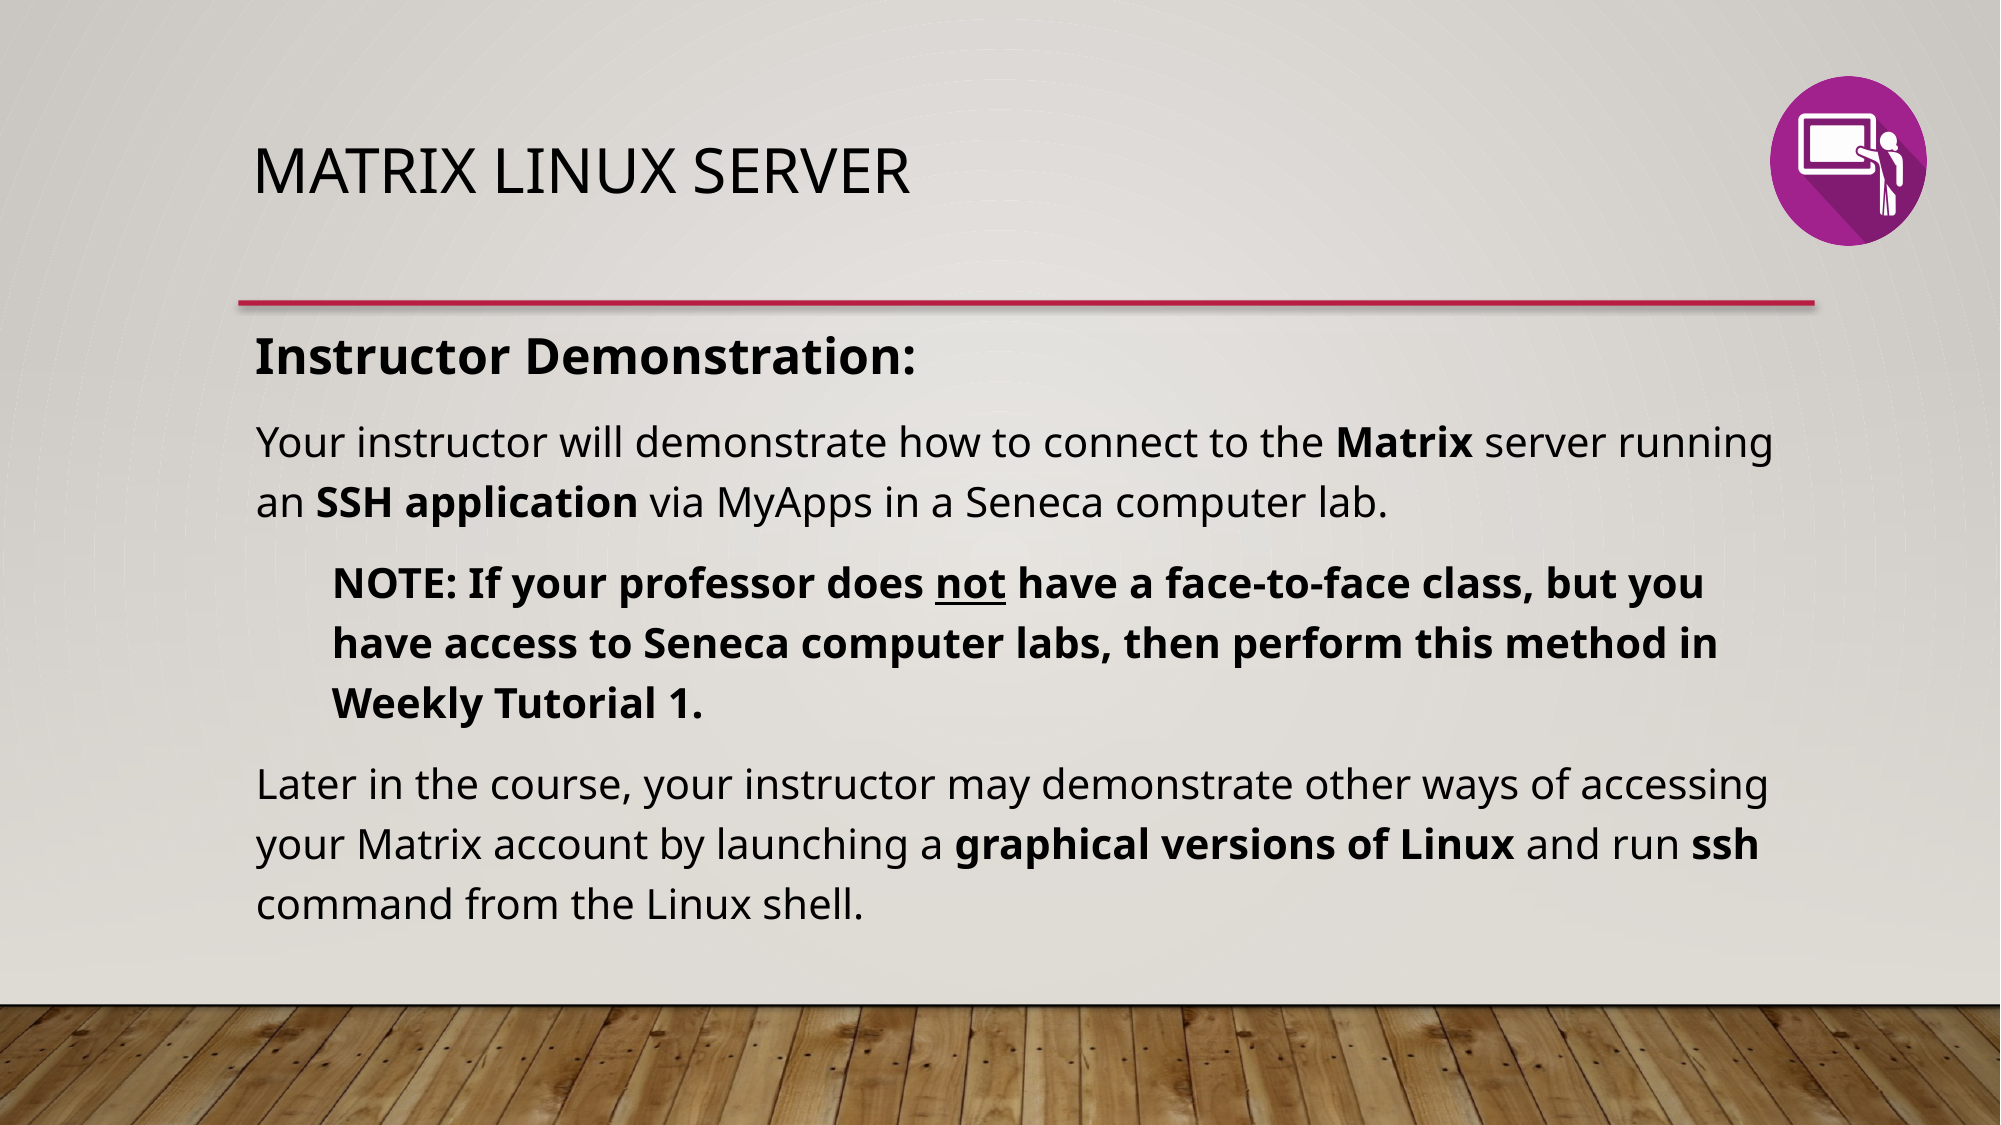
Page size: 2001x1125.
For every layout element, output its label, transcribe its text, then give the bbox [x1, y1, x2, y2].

picture [1770, 76, 1928, 246]
text_box Matrix Linux Server [238, 131, 1814, 304]
picture [0, 1007, 2000, 1125]
text_box Instructor Demonstration: Your instructor will demonstrate how to connect to the Matrix server running an SSH application via MyApps in a Seneca computer lab. NOTE: If your professor does not have a face-to-face class, but you have access to Seneca computer labs, then perform this method in Weekly Tutorial 1. Later in the course, your instructor may demonstrate other ways of accessing your Matrix account by launching a graphical versions of Linux and run ssh command from the Linux shell. [241, 305, 1814, 937]
